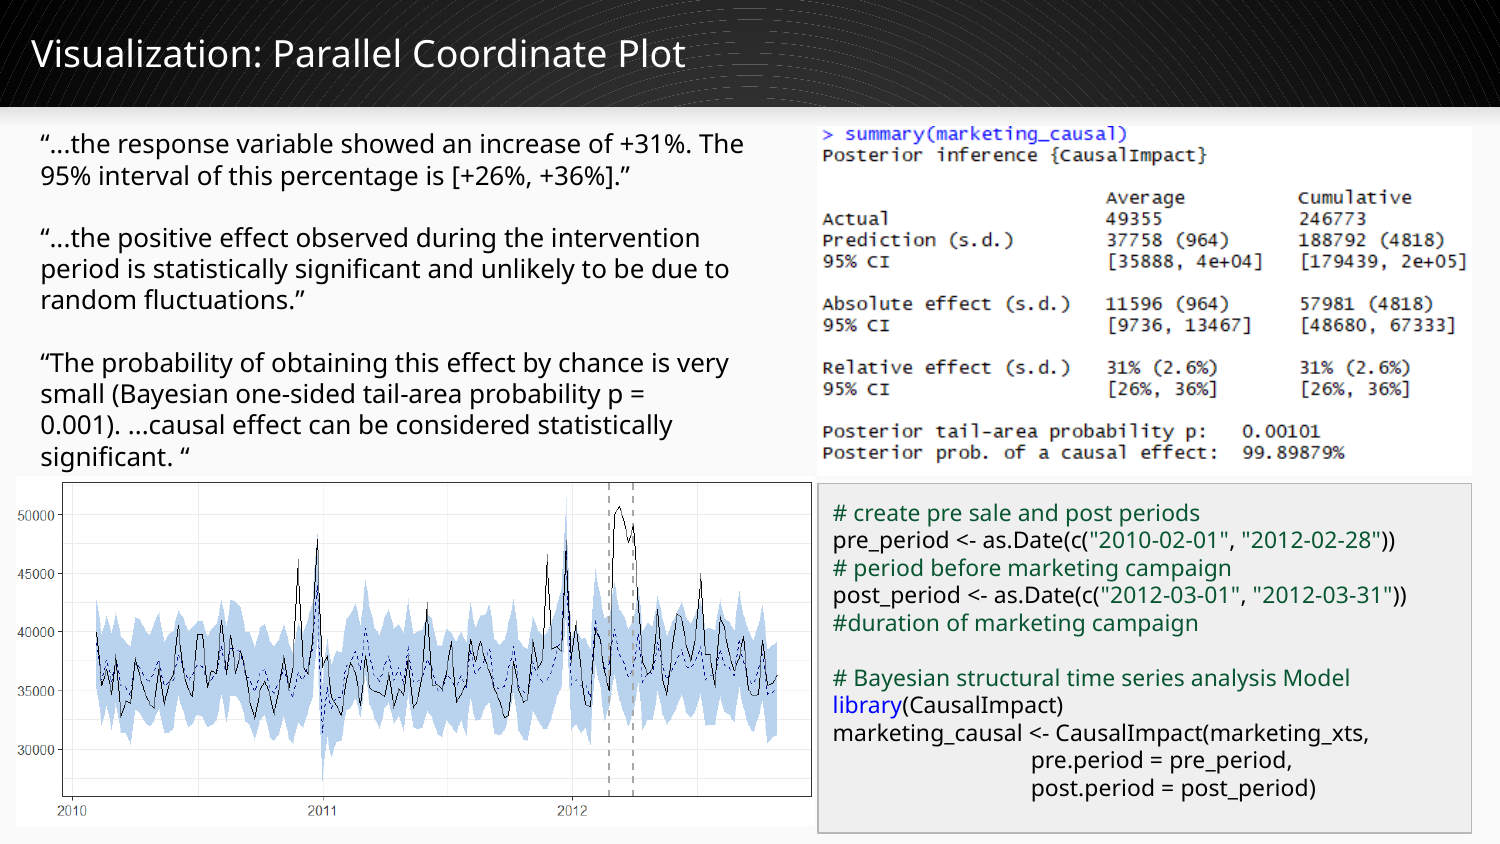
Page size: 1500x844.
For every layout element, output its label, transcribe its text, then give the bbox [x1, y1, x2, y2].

text_box “...the response variable showed an increase of +31%. The 95% interval of this percentage is [+26%, +36%].” “...the positive effect observed during the intervention period is statistically significant and unlikely to be due to random fluctuations.” “The probability of obtaining this effect by chance is very small (Bayesian one-sided tail-area probability p = 0.001). ...causal effect can be considered statistically significant. “ [25, 112, 801, 474]
picture [817, 126, 1472, 477]
title Visualization: Parallel Coordinate Plot [16, 2, 1464, 102]
picture [15, 475, 815, 826]
text_box # create pre sale and post periods pre_period <- as.Date(c("2010-02-01", "2012-02-28")) # period before marketing campaign post_period <- as.Date(c("2012-03-01", "2012-03-31")) #duration of marketing campaign # Bayesian structural time series analysis Model library(CausalImpact) marketing_causal <- CausalImpact(marketing_xts, pre.period = pre_period, post.period = post_period) [817, 483, 1472, 834]
